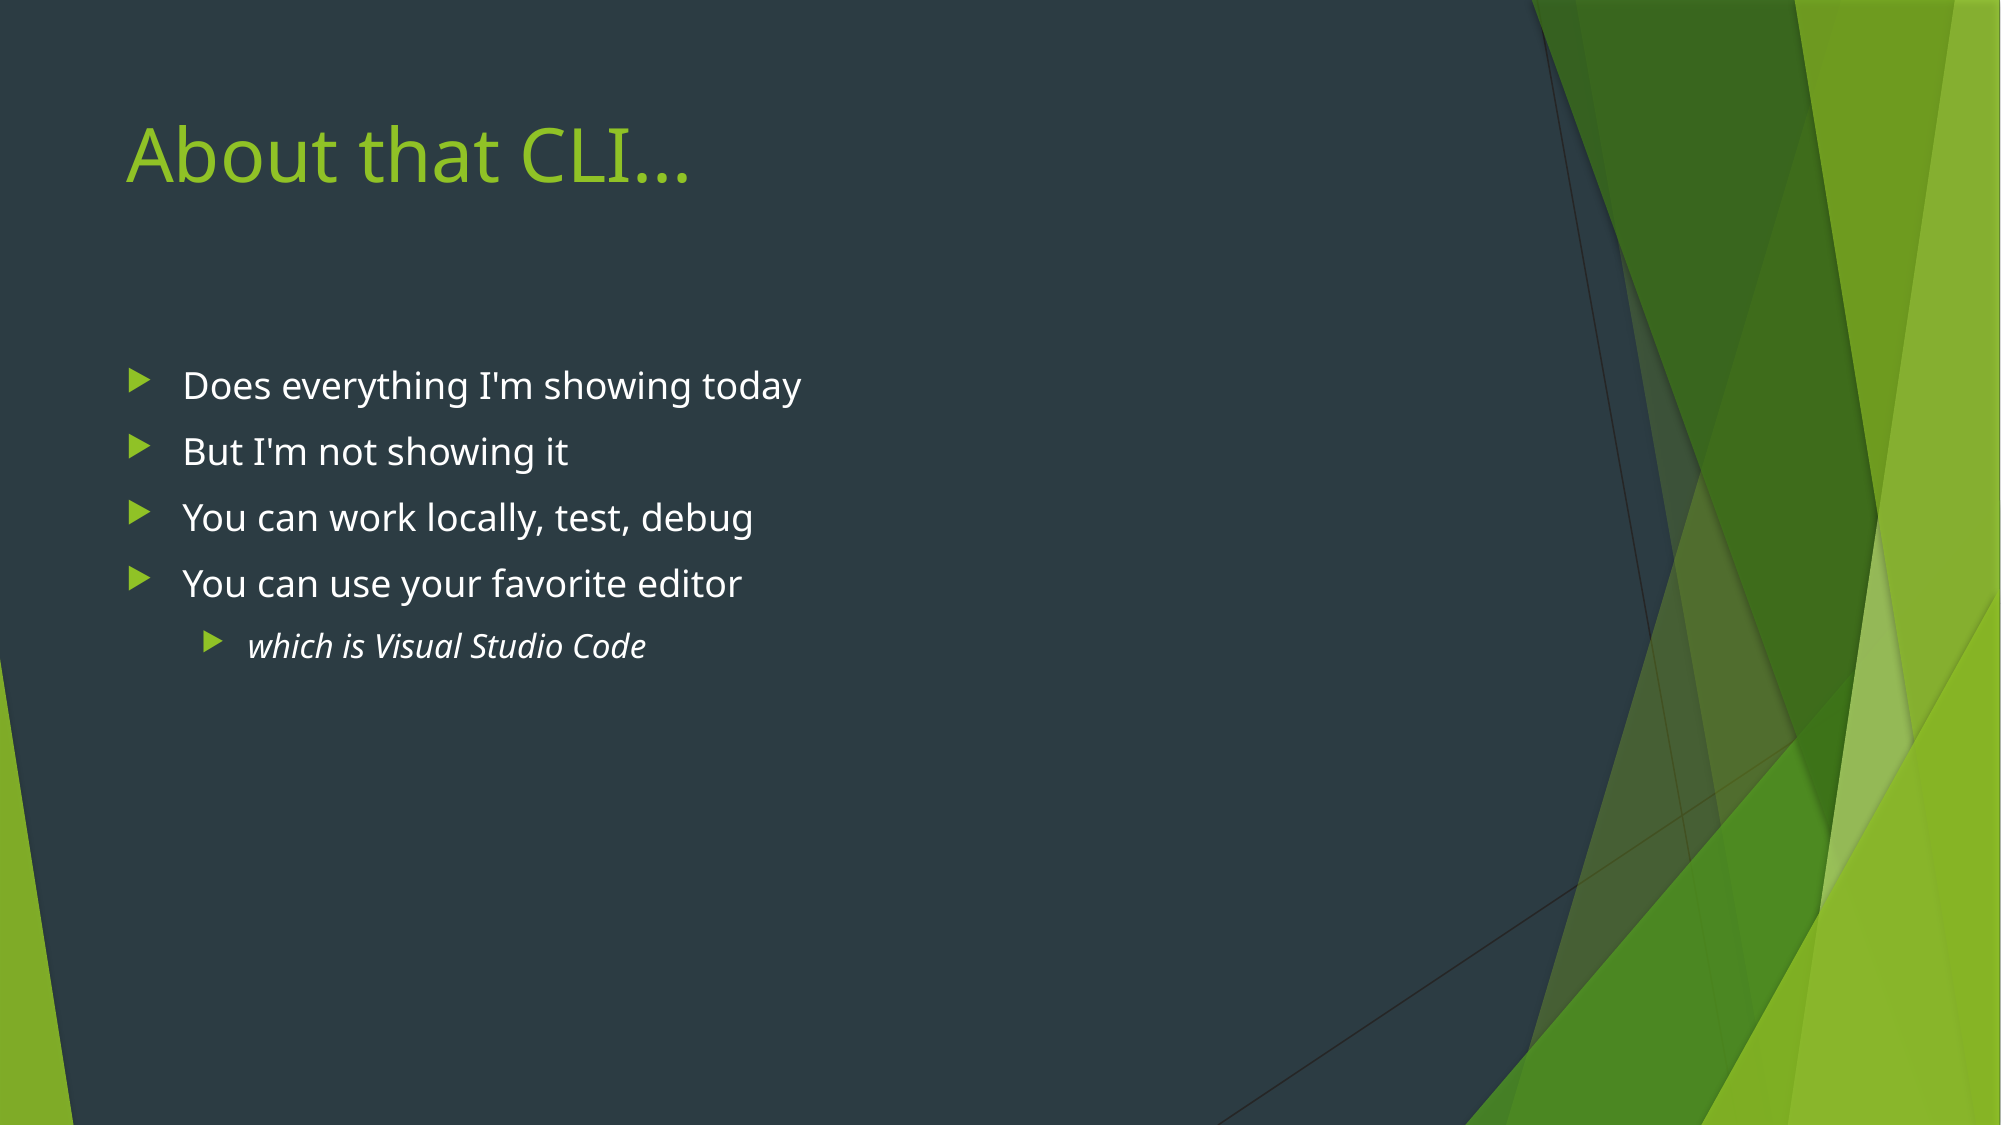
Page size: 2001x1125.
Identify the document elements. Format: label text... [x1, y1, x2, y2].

title About that CLI... [111, 99, 1522, 317]
list Does everything I'm showing today But I'm not showing it You can work locally, test, debug You can use your favorite editor which is Visual Studio Code [111, 354, 1522, 992]
